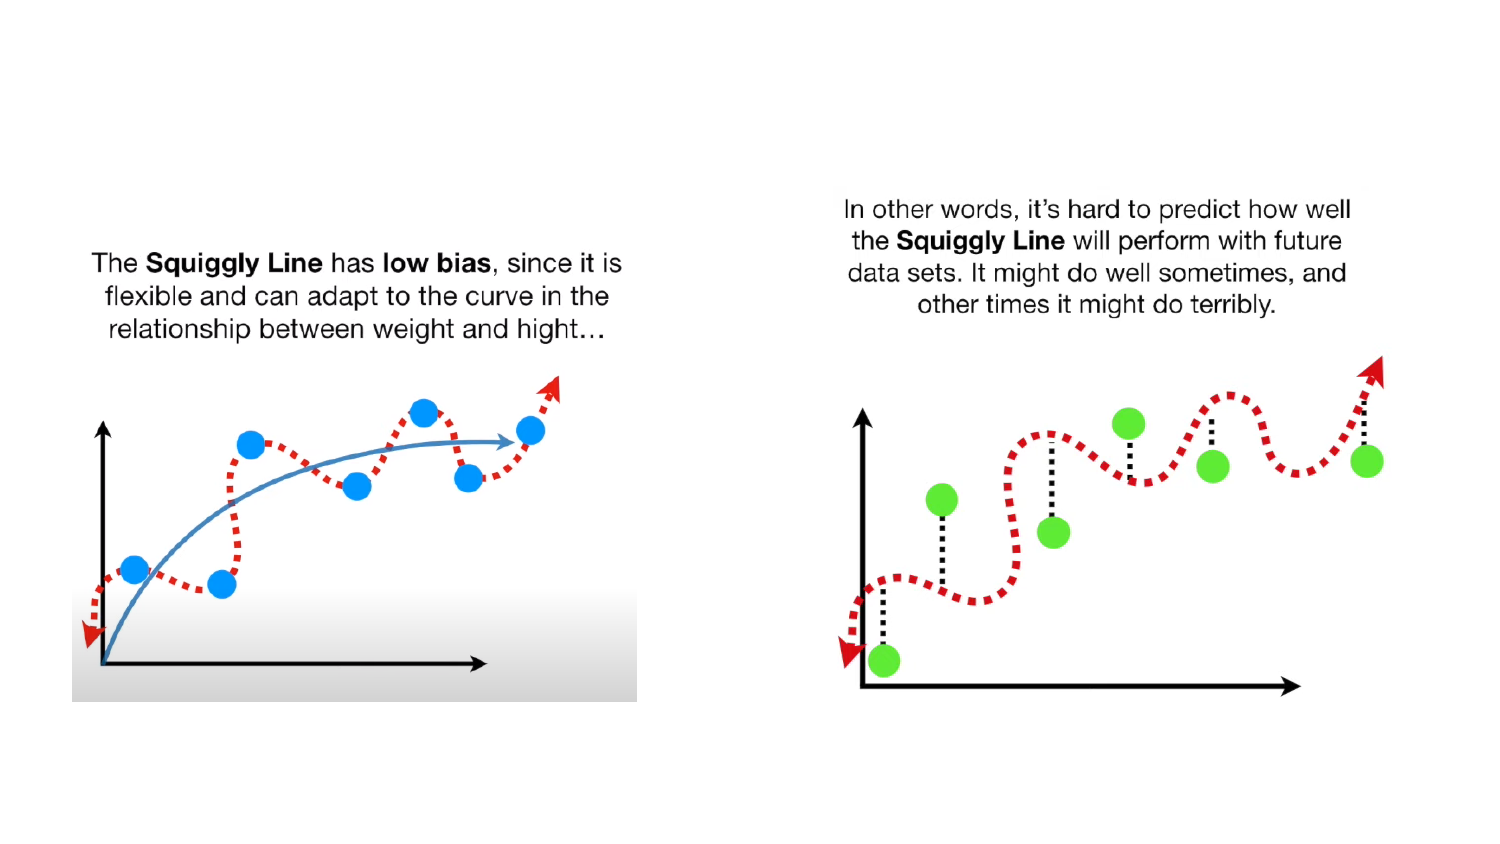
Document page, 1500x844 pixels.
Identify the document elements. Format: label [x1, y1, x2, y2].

picture [72, 236, 637, 703]
picture [802, 343, 1398, 789]
picture [831, 186, 1369, 322]
